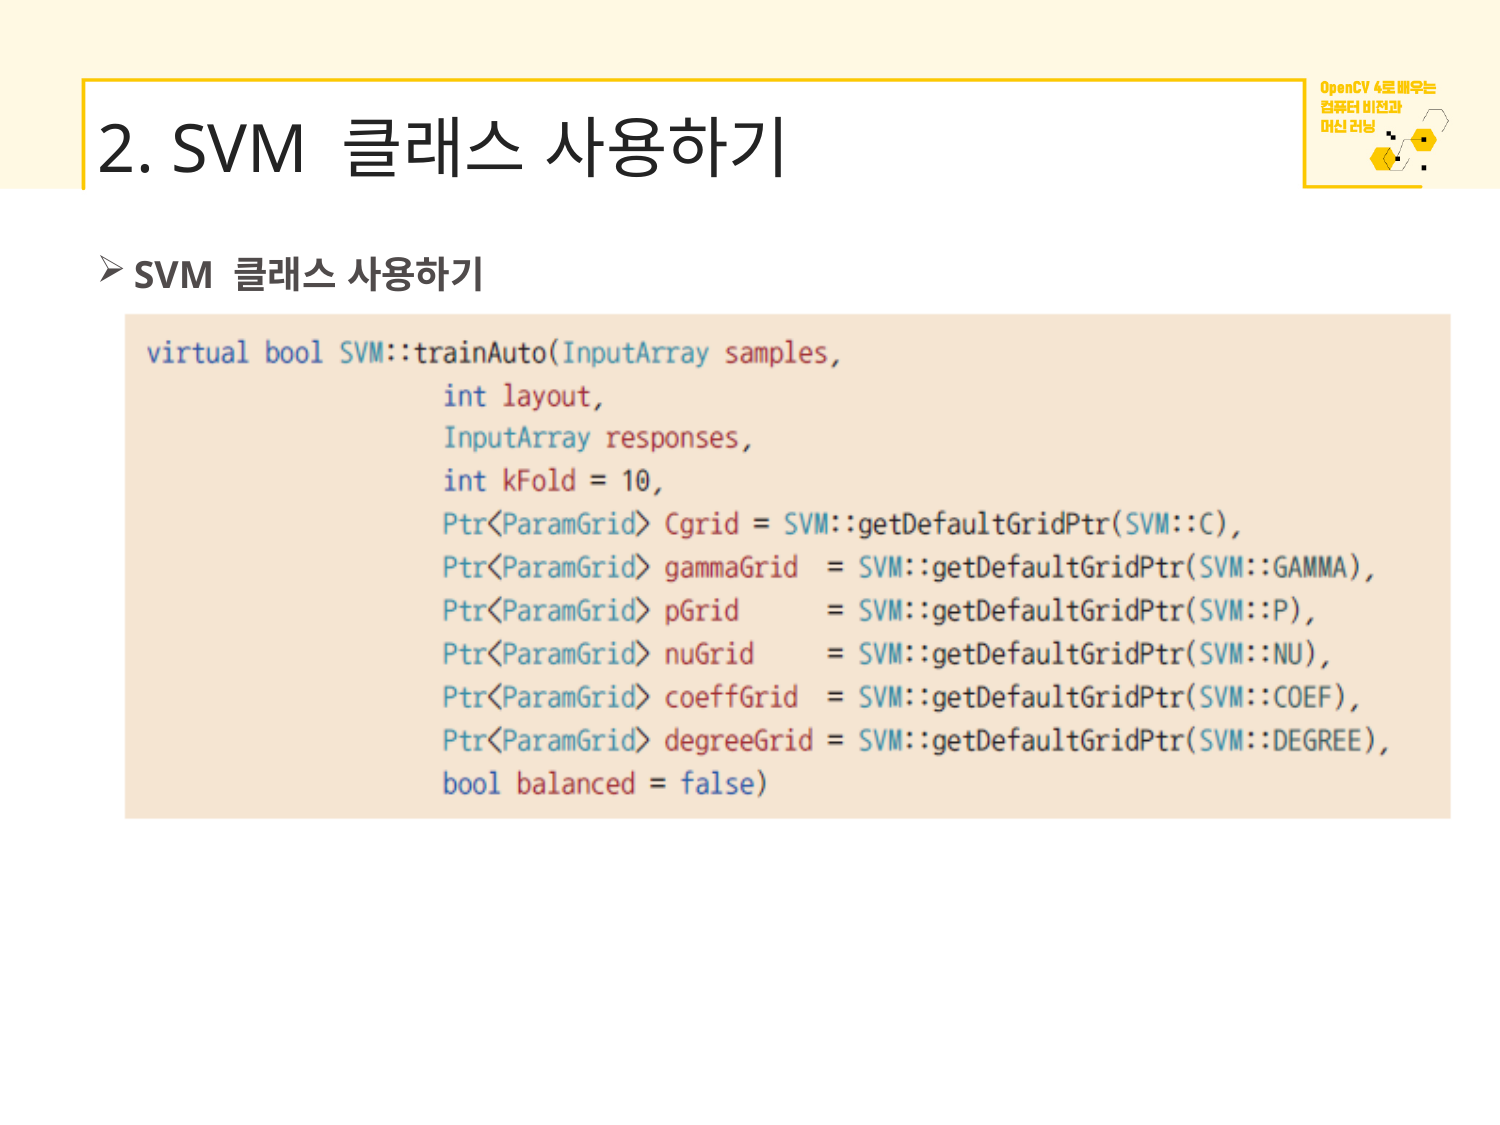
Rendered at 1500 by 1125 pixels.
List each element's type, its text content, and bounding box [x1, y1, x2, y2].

picture [0, 0, 1500, 1125]
list SVM 클래스 사용하기 [81, 239, 1412, 1054]
title 2. SVM 클래스 사용하기 [82, 61, 1413, 193]
